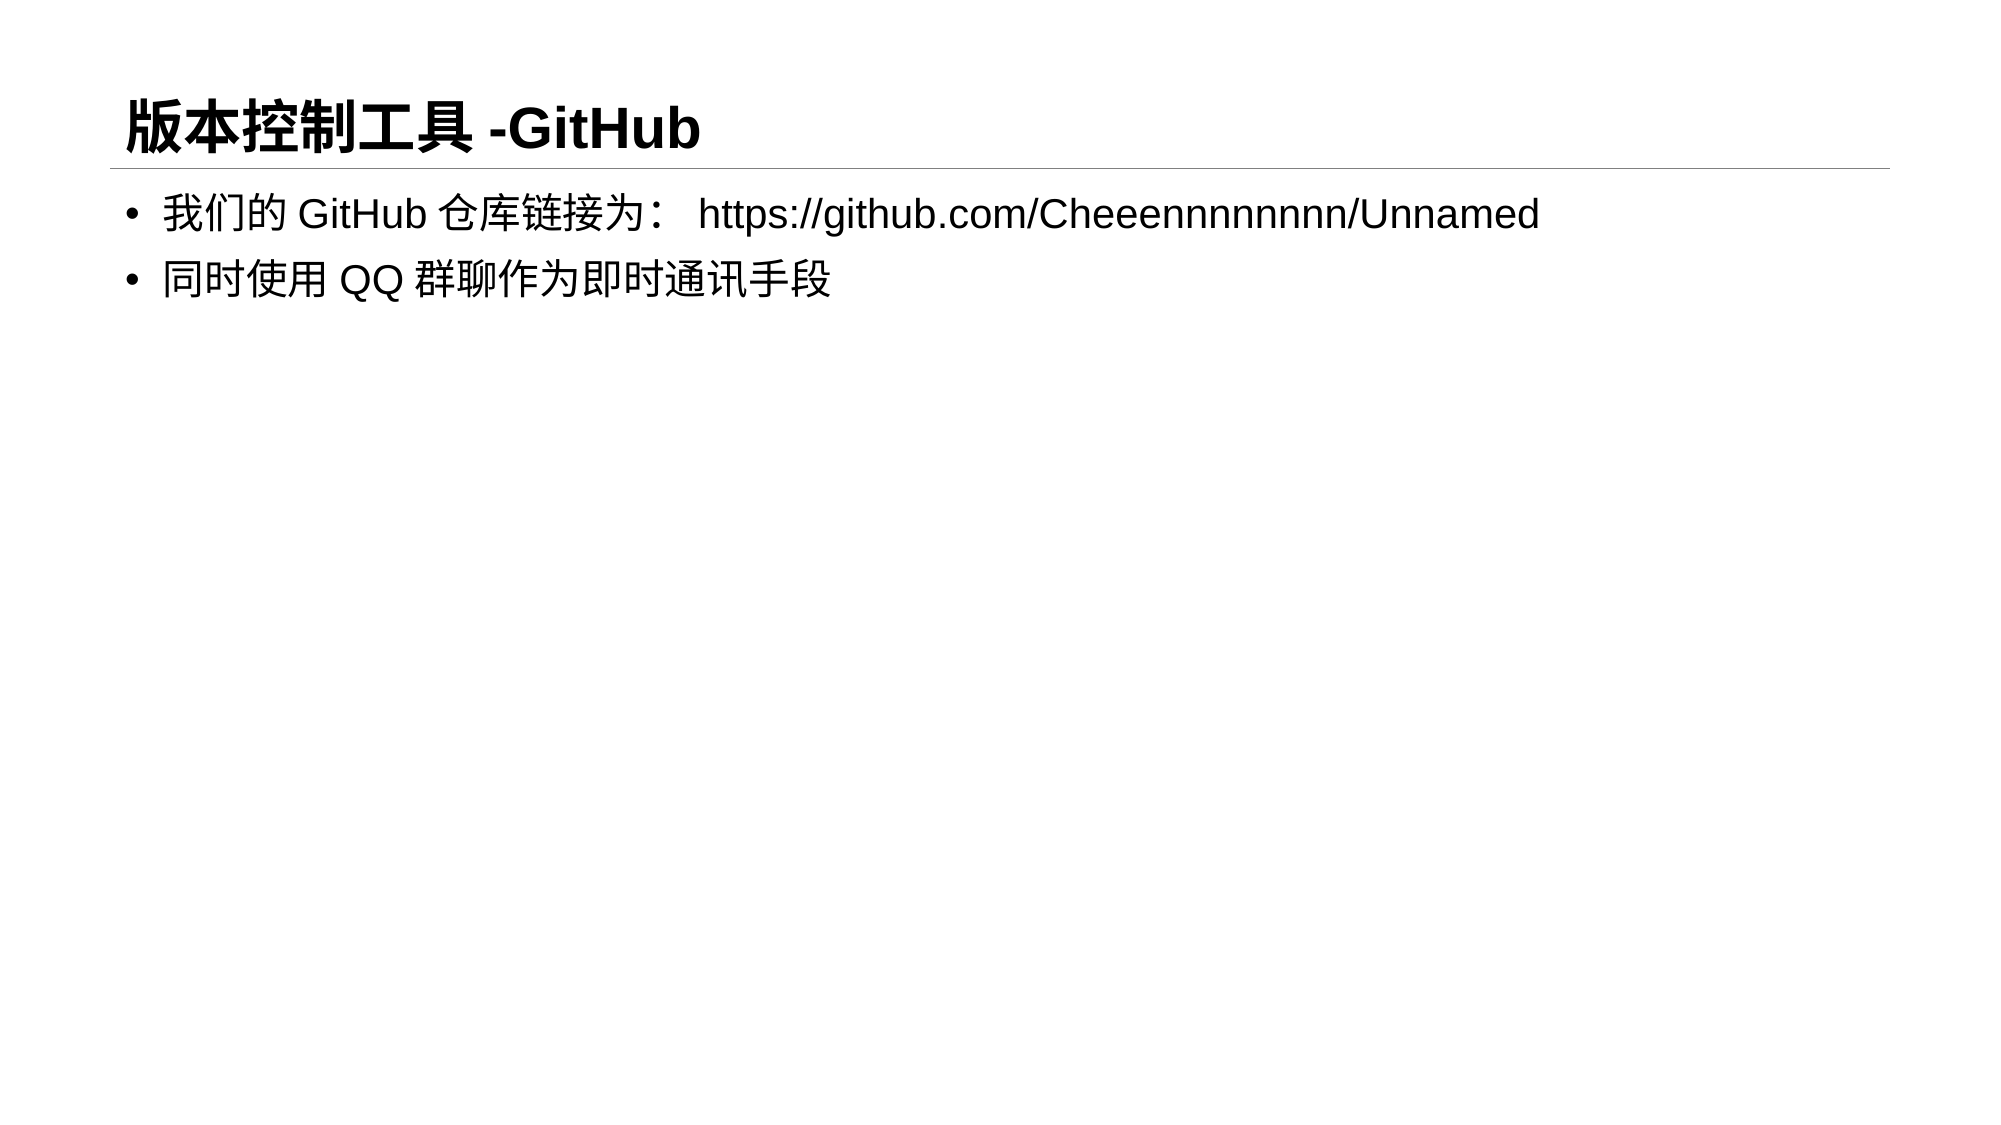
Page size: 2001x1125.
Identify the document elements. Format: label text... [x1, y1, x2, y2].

list 我们的GitHub仓库链接为：https://github.com/Cheeennnnnnnn/Unnamed 同时使用QQ群聊作为即时通讯手段 [109, 185, 1890, 1007]
title 版本控制工具-GitHub [109, 0, 1890, 169]
